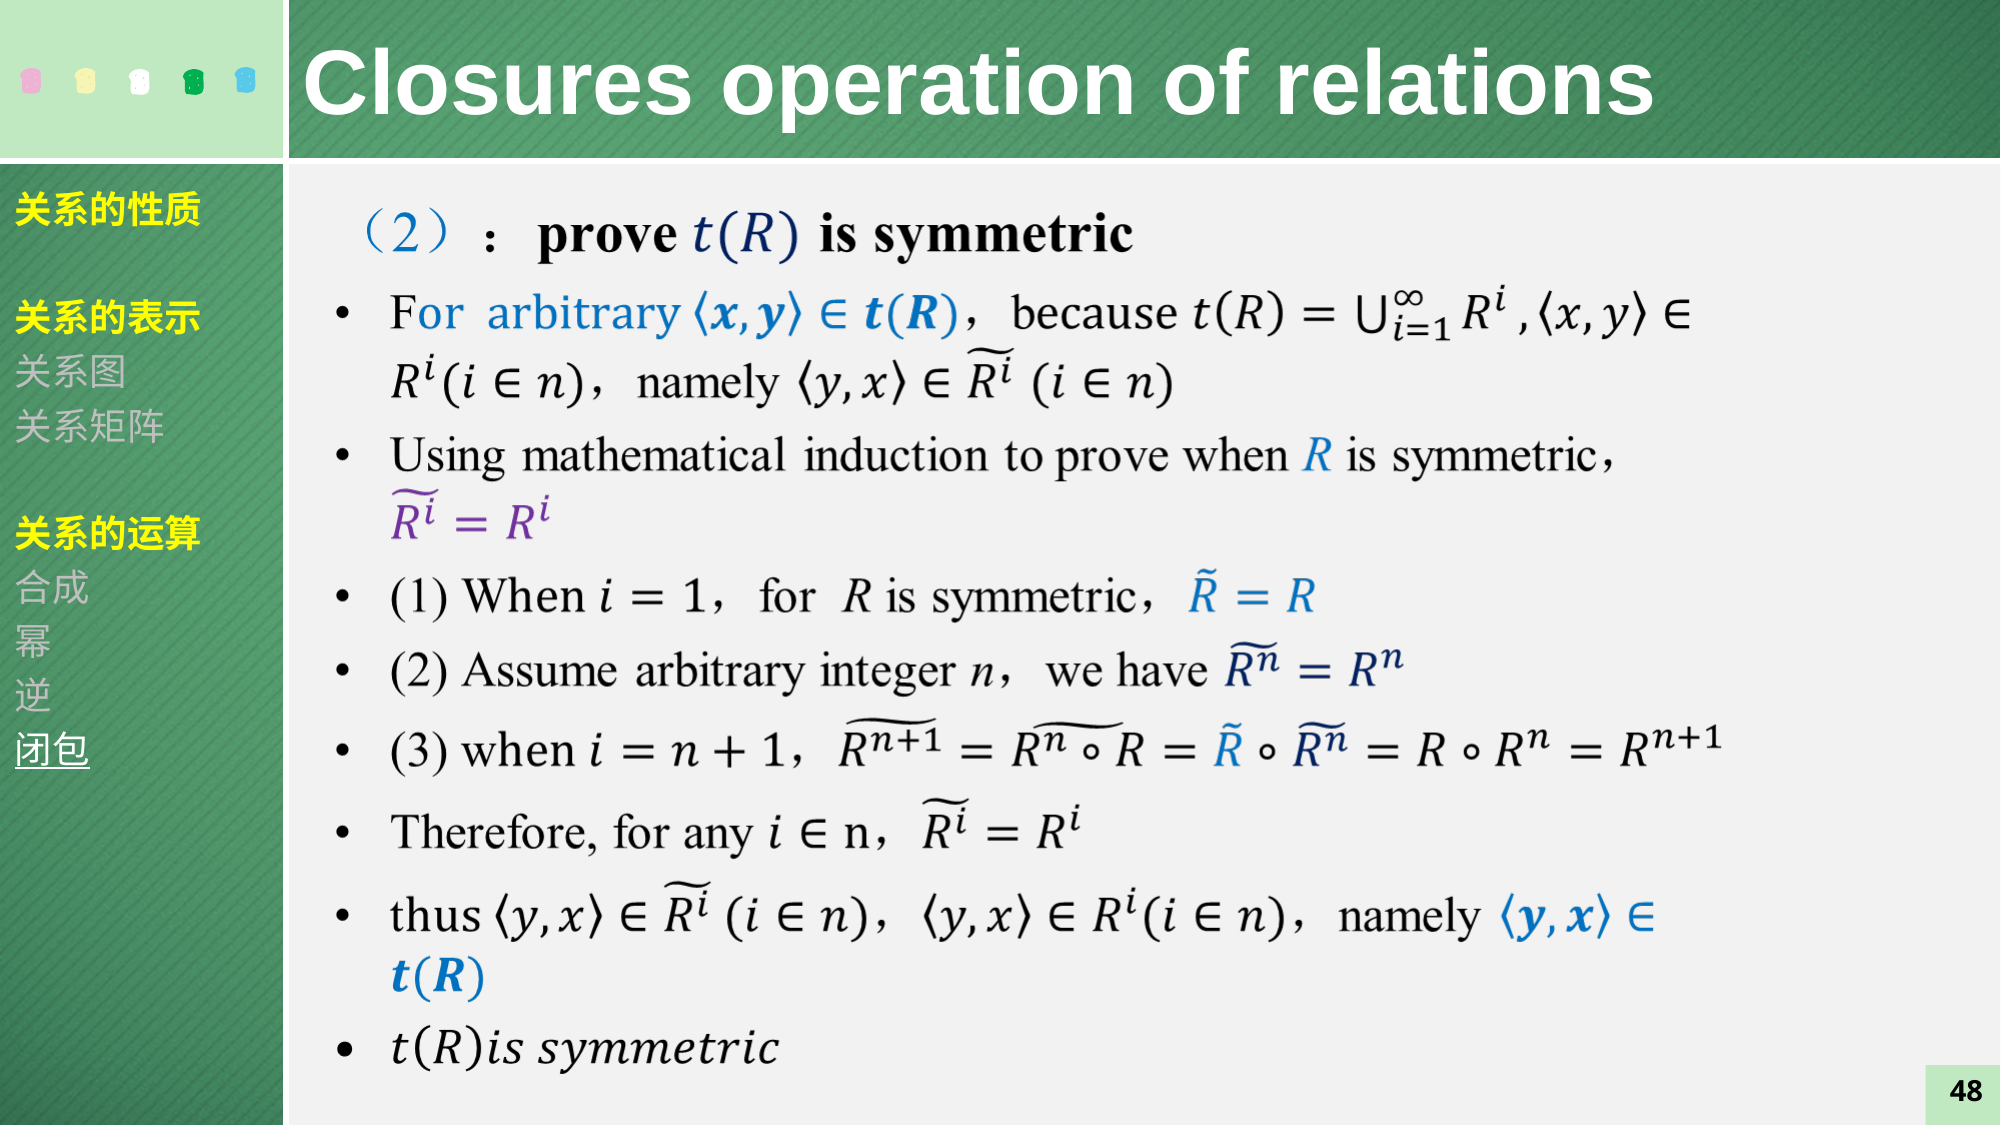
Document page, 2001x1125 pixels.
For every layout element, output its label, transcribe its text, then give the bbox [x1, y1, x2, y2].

text_box Closures operation of relations [288, 15, 1981, 141]
picture [319, 187, 1753, 1125]
picture [0, 164, 283, 1125]
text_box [19, 65, 258, 95]
picture [289, 0, 2000, 158]
slide_number 48 [1925, 1065, 2000, 1125]
text_box 关系的性质 关系的表示 关系图 关系矩阵 关系的运算 合成 幂 逆 闭包 [0, 170, 277, 833]
